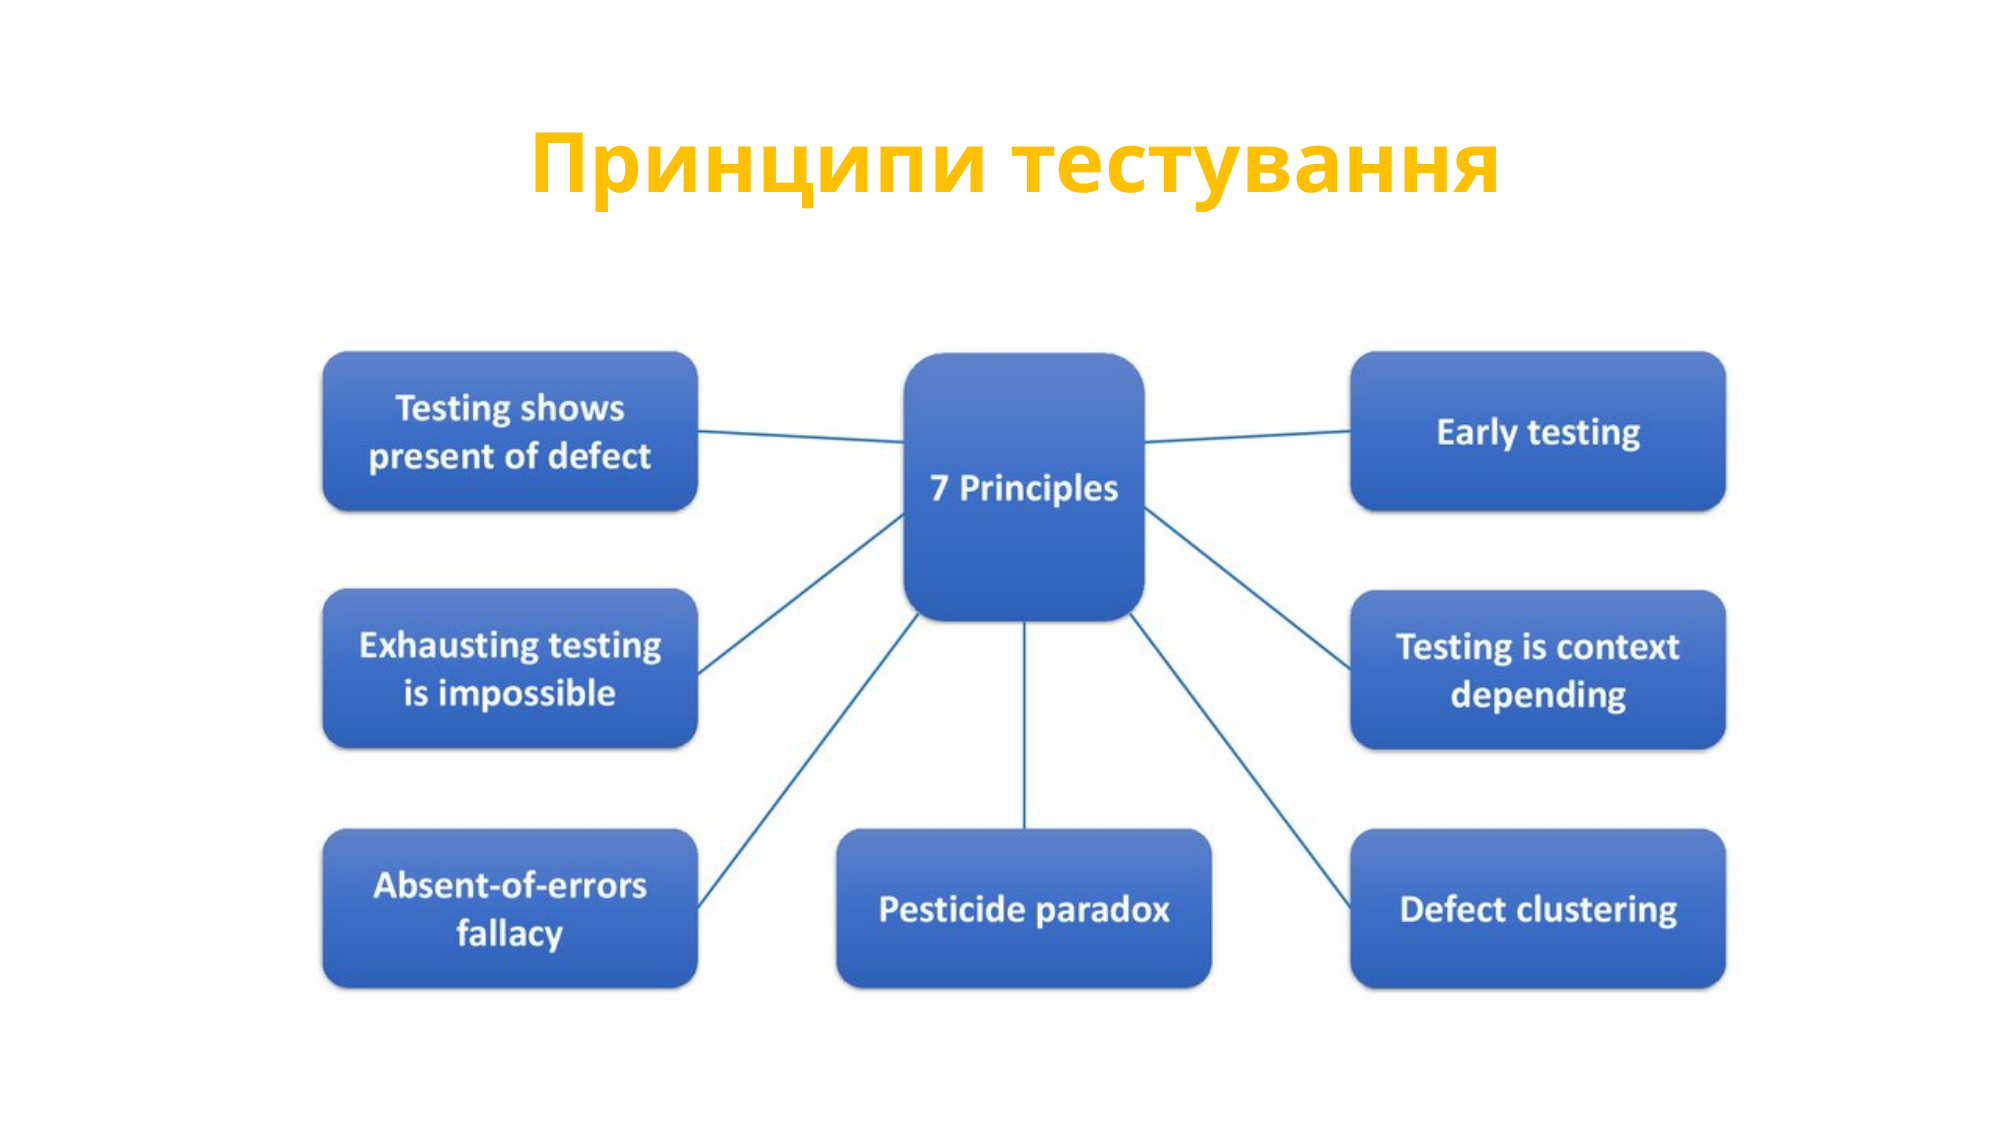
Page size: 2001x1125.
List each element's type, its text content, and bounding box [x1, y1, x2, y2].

picture [258, 310, 1774, 1024]
text_box Принципи тестування [457, 102, 1574, 235]
